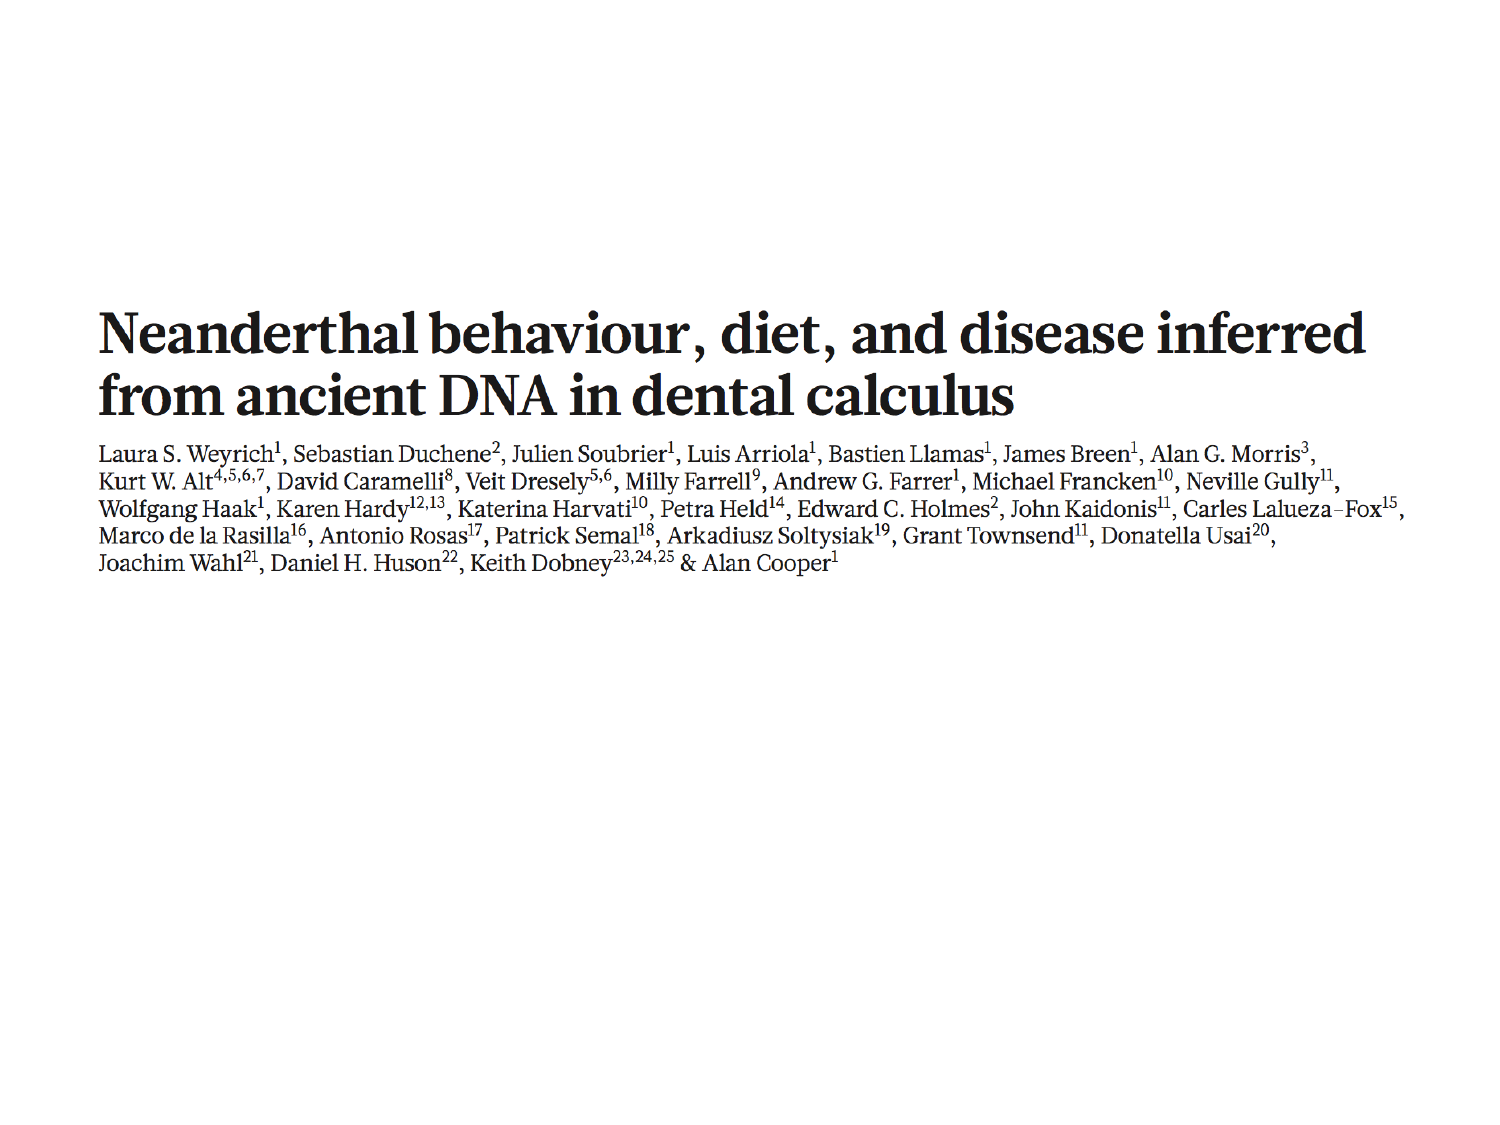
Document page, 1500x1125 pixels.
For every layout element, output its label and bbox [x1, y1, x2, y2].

picture [74, 279, 1426, 607]
